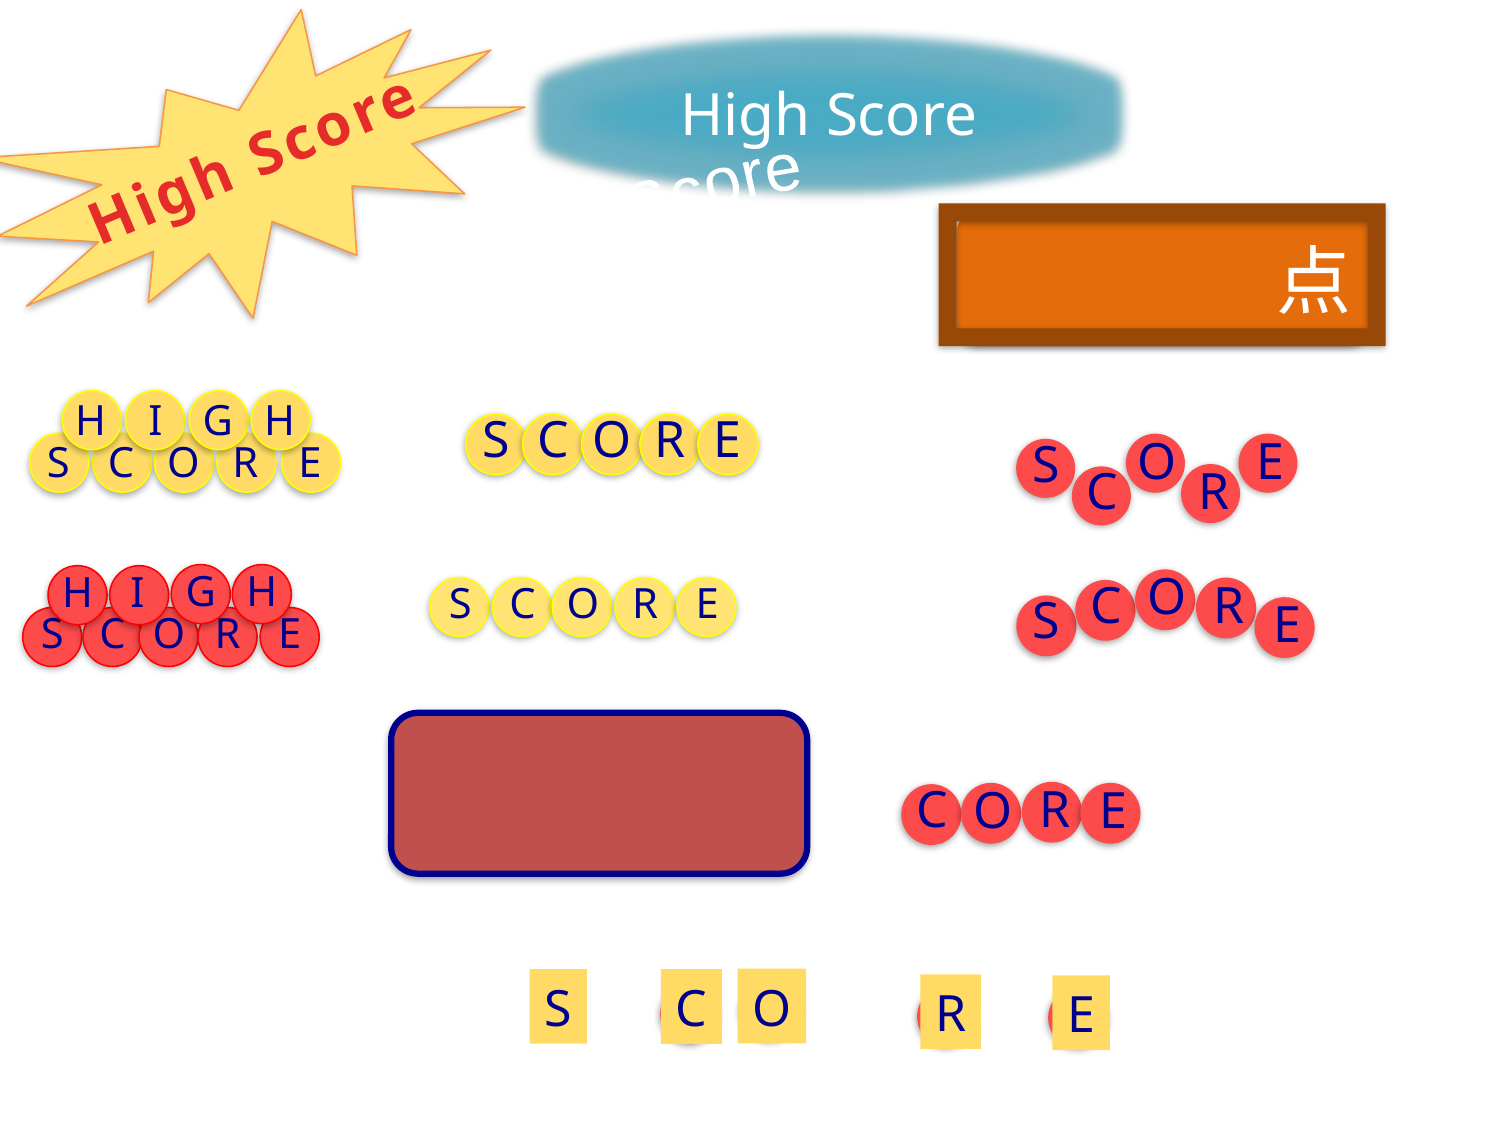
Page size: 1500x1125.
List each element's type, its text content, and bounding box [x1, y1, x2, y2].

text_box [1012, 557, 1322, 664]
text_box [1012, 424, 1080, 501]
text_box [1122, 421, 1192, 498]
text_box High Score [648, 94, 1010, 133]
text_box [1078, 770, 1148, 850]
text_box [656, 968, 727, 1048]
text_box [1020, 769, 1079, 849]
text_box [1068, 452, 1137, 529]
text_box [1179, 452, 1249, 529]
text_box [27, 386, 342, 495]
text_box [897, 769, 958, 849]
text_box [1046, 975, 1116, 1054]
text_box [429, 569, 739, 637]
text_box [1237, 421, 1305, 498]
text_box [21, 556, 321, 667]
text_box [957, 770, 1018, 850]
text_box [736, 968, 808, 1047]
text_box S [529, 969, 587, 1044]
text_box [0, 32, 531, 307]
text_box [938, 203, 1386, 347]
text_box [461, 399, 762, 479]
text_box [387, 709, 811, 877]
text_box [915, 974, 986, 1053]
